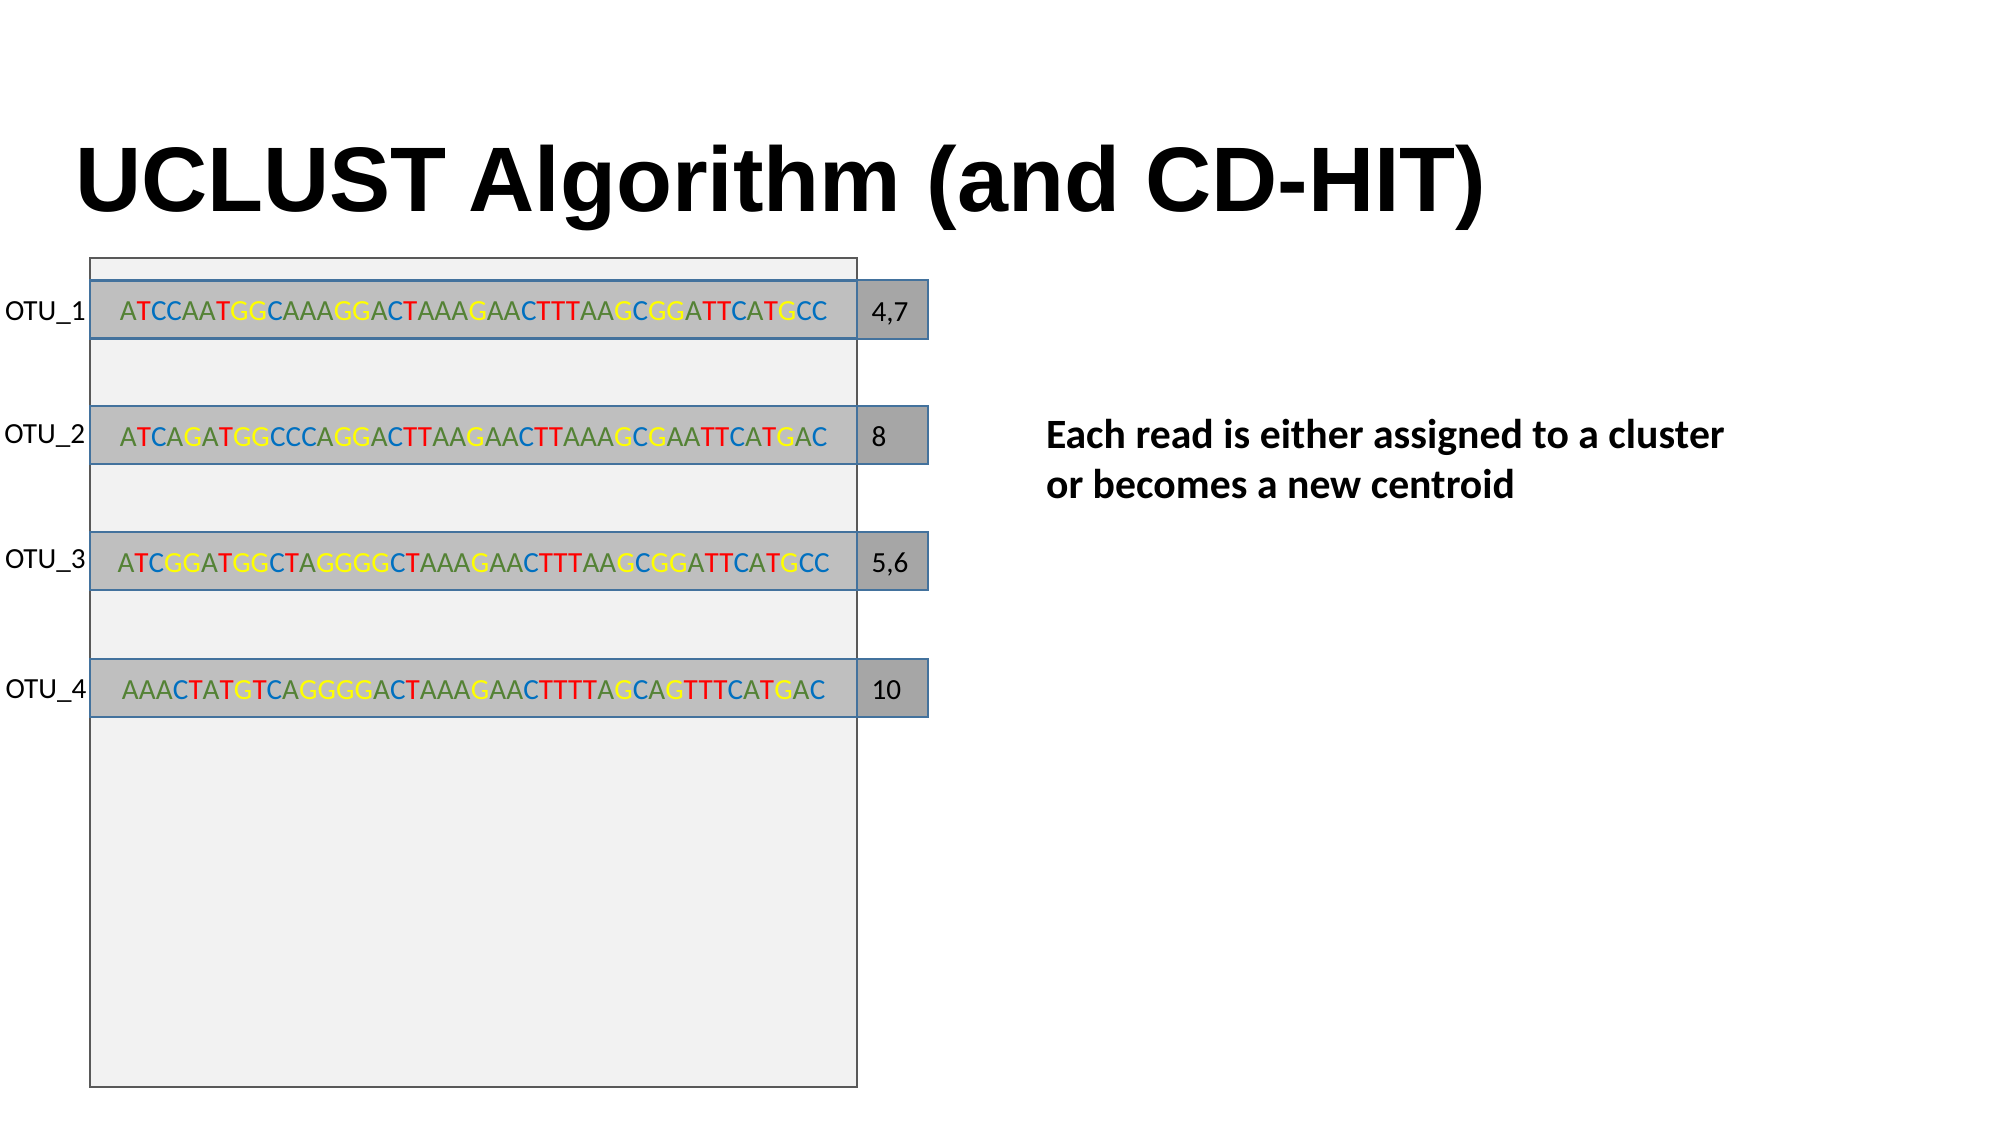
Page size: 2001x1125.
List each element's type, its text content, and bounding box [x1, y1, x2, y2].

text_box OTU_3 [0, 532, 111, 583]
text_box [89, 465, 858, 531]
text_box 10 [856, 658, 929, 718]
text_box 4,7 [856, 279, 929, 340]
text_box ATCGGATGGCTAGGGGCTAAAGAACTTTAAGCGGATTCATGCC [89, 531, 856, 591]
text_box ATCCAATGGCAAAGGACTAAAGAACTTTAAGCGGATTCATGCC [89, 279, 856, 339]
text_box OTU_4 [0, 662, 112, 712]
text_box Each read is either assigned to a cluster or becomes a new centroid [1031, 399, 1756, 515]
text_box [89, 340, 858, 405]
text_box [89, 257, 858, 279]
text_box 5,6 [856, 531, 929, 591]
text_box 8 [856, 405, 929, 465]
text_box AAACTATGTCAGGGGACTAAAGAACTTTTAGCAGTTTCATGAC [89, 658, 856, 718]
text_box OTU_1 [0, 283, 89, 334]
text_box [89, 718, 858, 1088]
text_box OTU_2 [0, 407, 111, 457]
text_box ATCAGATGGCCCAGGACTTAAGAACTTAAAGCGAATTCATGAC [89, 405, 856, 465]
text_box UCLUST Algorithm (and CD-HIT) [60, 111, 1504, 237]
text_box [89, 591, 858, 658]
